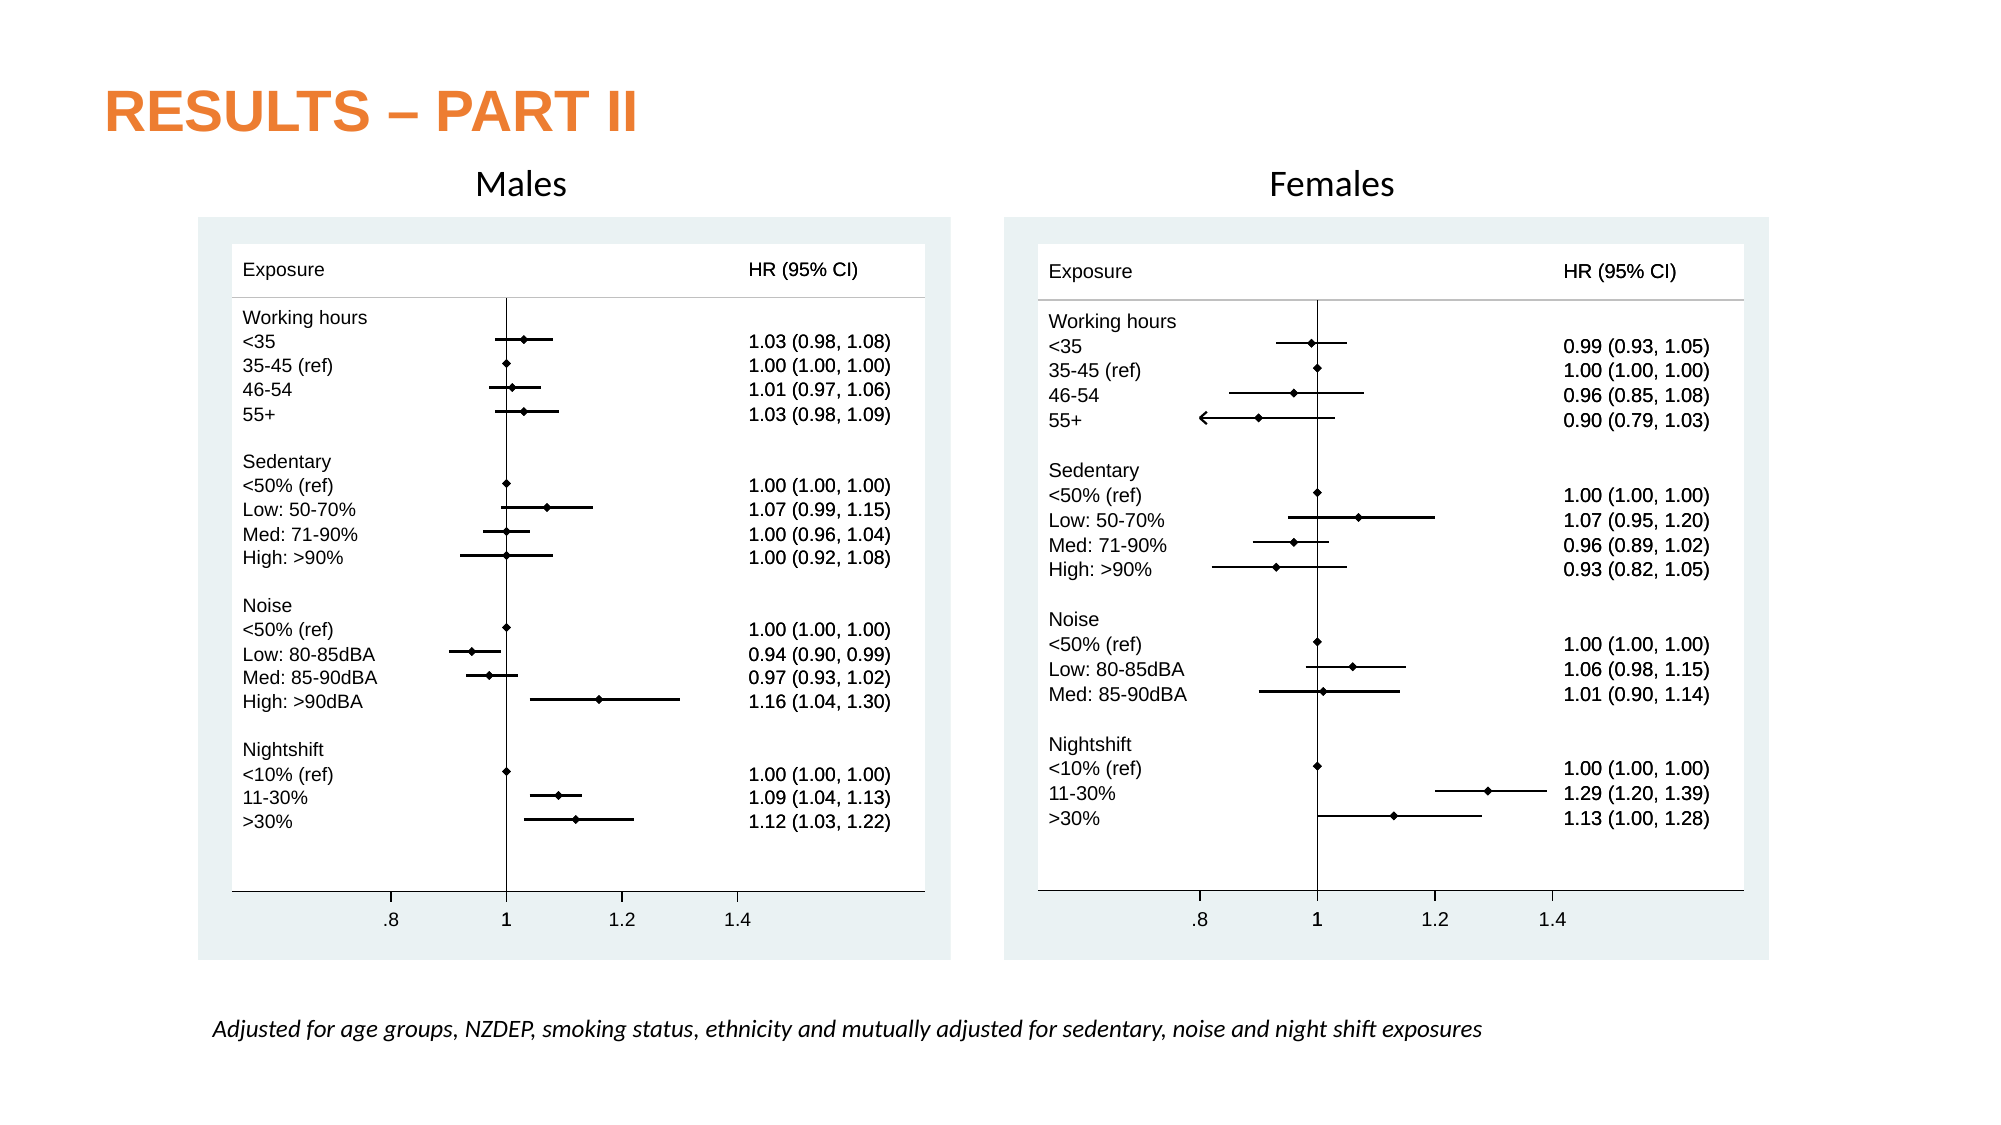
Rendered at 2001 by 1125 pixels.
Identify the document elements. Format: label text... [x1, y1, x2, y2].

text_box Results – PART II [89, 53, 1812, 172]
text_box Females [1254, 172, 1411, 212]
picture [197, 217, 951, 960]
text_box Males [460, 172, 583, 212]
picture [1003, 217, 1769, 960]
text_box Adjusted for age groups, NZDEP, smoking status, ethnicity and mutually adjusted for sedentary, noise and night shift exposures [198, 1005, 1612, 1050]
